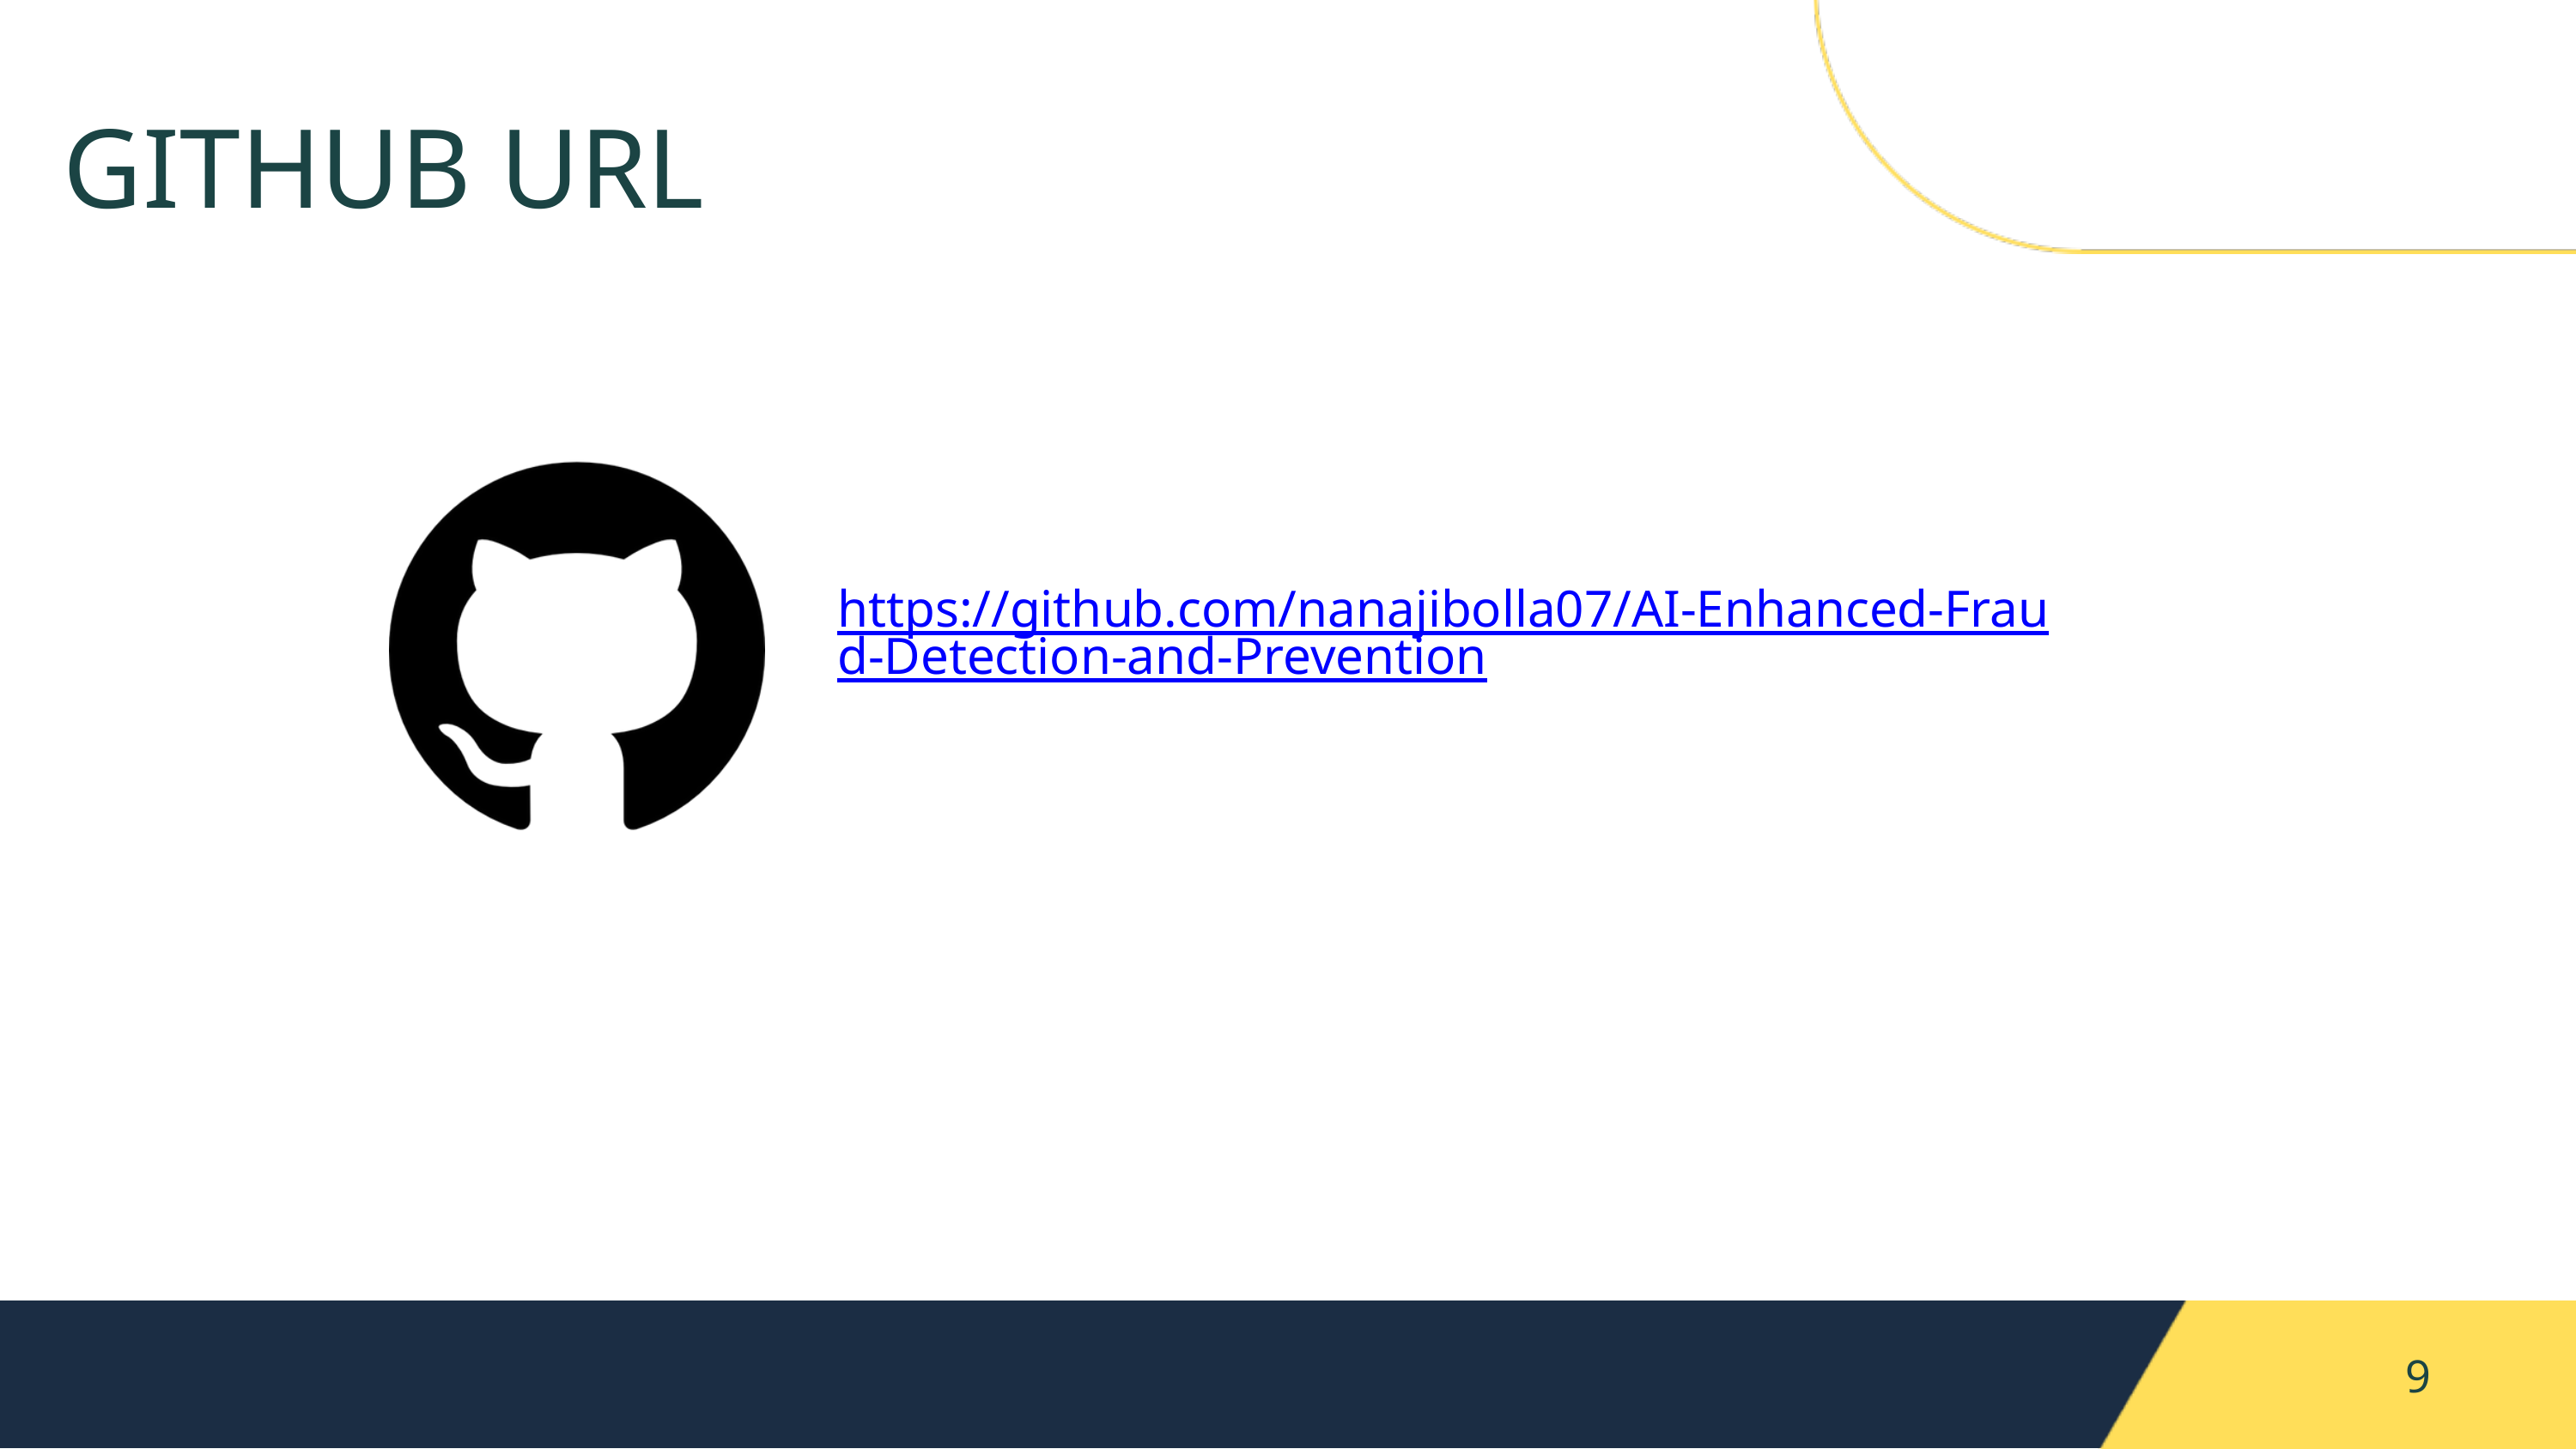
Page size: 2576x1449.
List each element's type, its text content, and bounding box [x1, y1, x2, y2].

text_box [0, 1300, 2216, 1449]
text_box [2218, 1300, 2576, 1449]
text_box [1814, 0, 2576, 254]
text_box https://github.com/nanajibolla07/AI-Enhanced-Fraud-Detection-and-Prevention [837, 580, 2055, 646]
text_box 9 [2354, 1343, 2432, 1402]
text_box GITHUB URL [63, 110, 765, 231]
text_box [389, 458, 766, 834]
